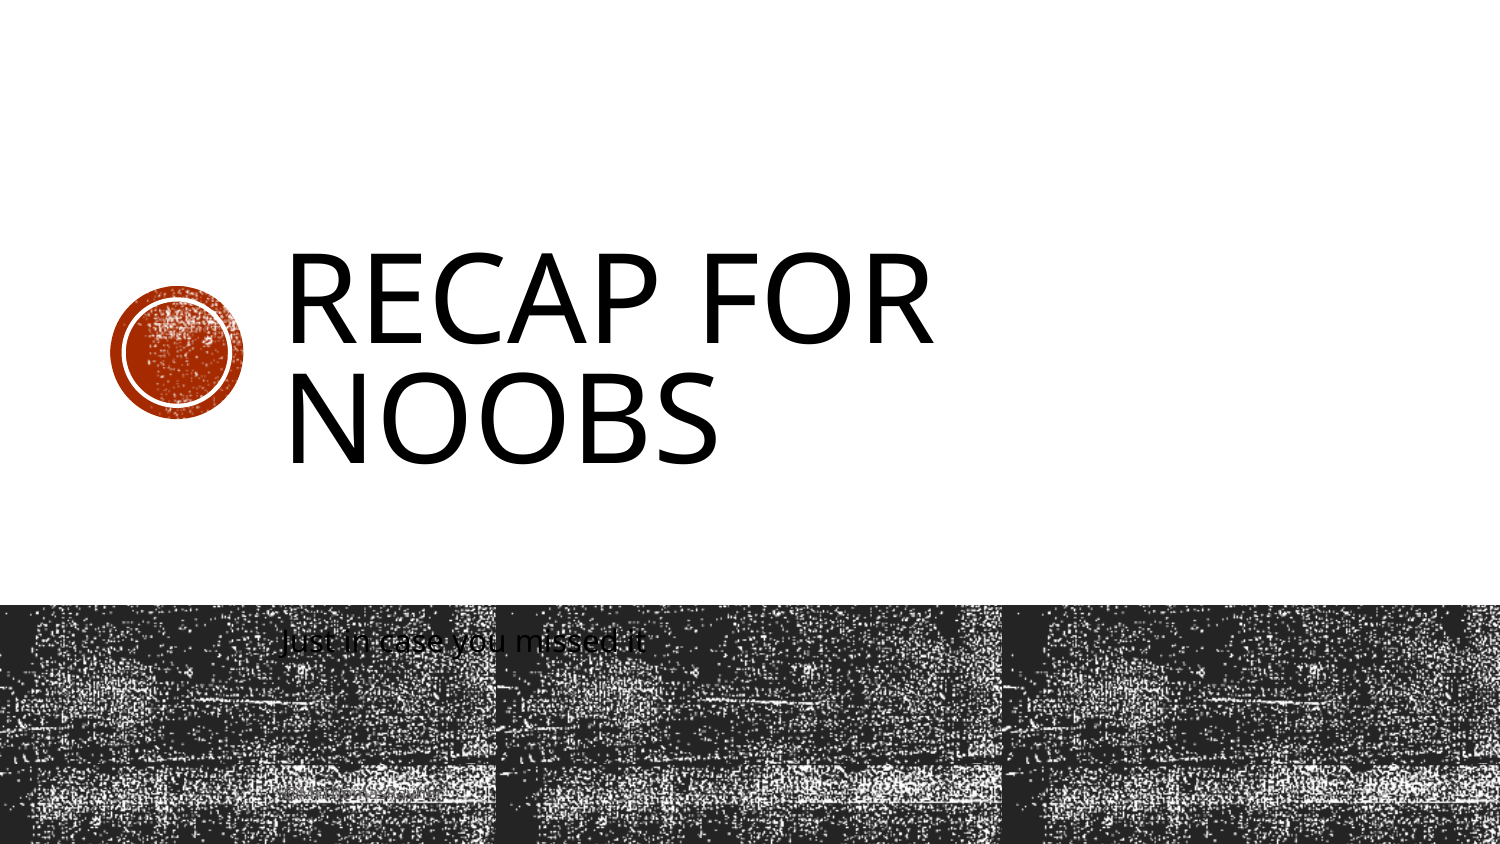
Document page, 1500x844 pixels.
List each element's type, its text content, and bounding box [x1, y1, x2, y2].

list Just in case you missed it [266, 617, 1381, 749]
title Recap For Noobs [266, 150, 1409, 584]
footer @MrThomasRayner [268, 771, 1047, 817]
